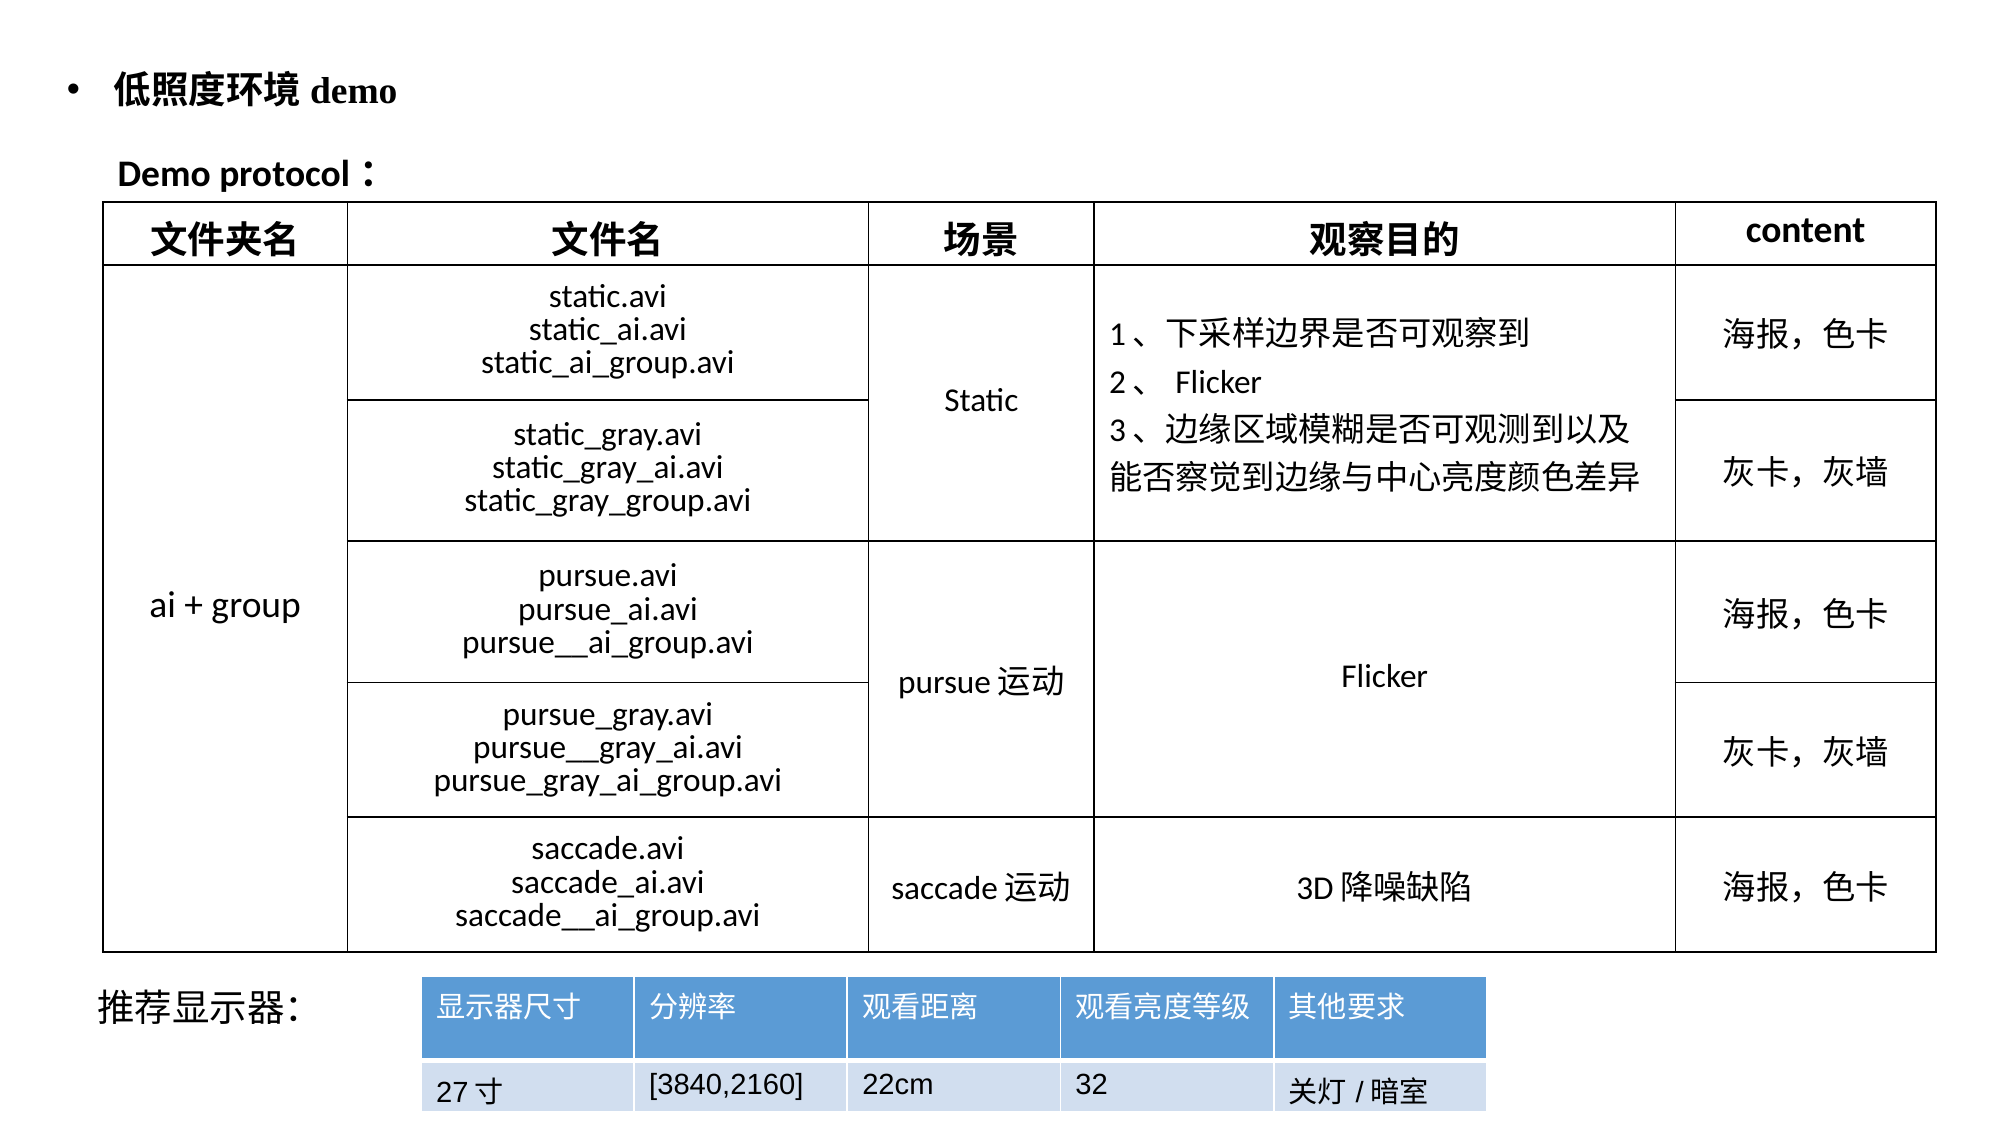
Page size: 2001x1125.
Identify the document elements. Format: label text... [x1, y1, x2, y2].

text_box 推荐显示器： [82, 976, 328, 1036]
table_cell 32 [1061, 1063, 1273, 1111]
table_header 观察目的 [1095, 203, 1675, 264]
table_cell Flicker [1095, 542, 1675, 816]
table_cell saccade运动 [869, 818, 1093, 951]
table_header 显示器尺寸 [422, 977, 633, 1058]
table_cell 关灯/暗室 [1275, 1063, 1486, 1111]
table_cell ai + group [104, 266, 347, 951]
text_box 低照度环境demo [52, 35, 413, 118]
table_cell Static [869, 266, 1093, 540]
text_box Demo protocol： [102, 141, 611, 201]
table_cell pursue_gray.avi pursue__gray_ai.avi pursue_gray_ai_group.avi [348, 683, 868, 816]
table_header 观看距离 [848, 977, 1060, 1058]
table_cell pursue.avi pursue_ai.avi pursue__ai_group.avi [348, 542, 868, 682]
table_header 观看亮度等级 [1061, 977, 1273, 1058]
table_cell 3D降噪缺陷 [1095, 818, 1675, 951]
table_header content [1676, 203, 1935, 264]
table_cell 灰卡，灰墙 [1676, 401, 1935, 540]
table_cell 海报，色卡 [1676, 266, 1935, 399]
table_header 其他要求 [1275, 977, 1486, 1058]
table_cell [3840,2160] [635, 1063, 846, 1111]
table_cell static.avi static_ai.avi static_ai_group.avi [348, 266, 868, 399]
table_cell static_gray.avi static_gray_ai.avi static_gray_group.avi [348, 401, 868, 540]
table_header 文件名 [348, 203, 868, 264]
table_cell pursue运动 [869, 542, 1093, 816]
table_header 分辨率 [635, 977, 846, 1058]
table_cell 海报，色卡 [1676, 542, 1935, 682]
table_header 文件夹名 [104, 203, 347, 264]
table_cell 27寸 [422, 1063, 633, 1111]
table_cell 1、下采样边界是否可观察到 2、Flicker 3、边缘区域模糊是否可观测到以及能否察觉到边缘与中心亮度颜色差异 [1095, 266, 1675, 540]
table_cell saccade.avi saccade_ai.avi saccade__ai_group.avi [348, 818, 868, 951]
table_cell 22cm [848, 1063, 1060, 1111]
table_cell 灰卡，灰墙 [1676, 683, 1935, 816]
table_header 场景 [869, 203, 1093, 264]
table_cell 海报，色卡 [1676, 818, 1935, 951]
